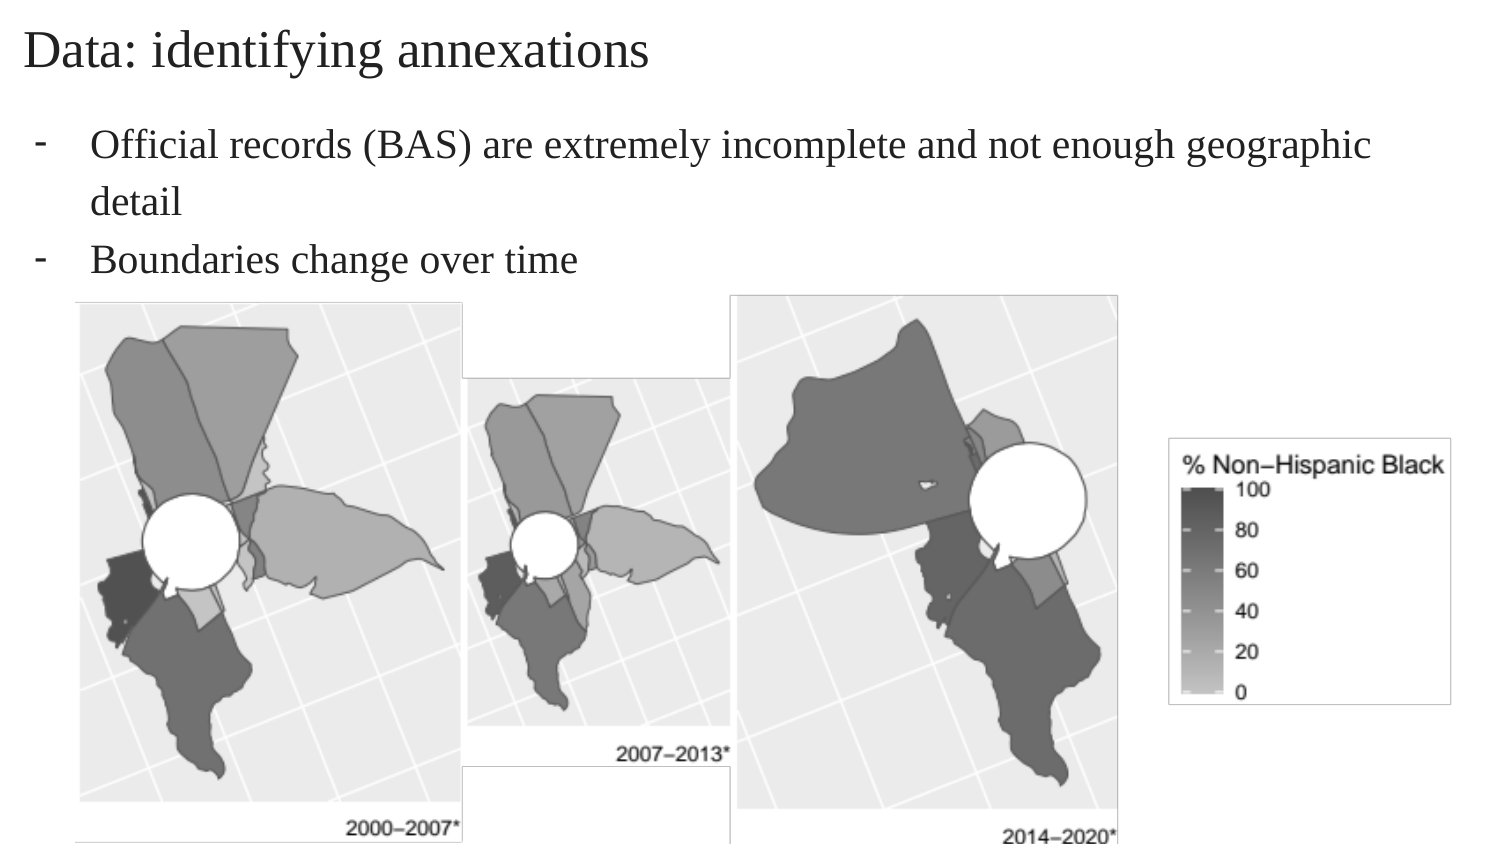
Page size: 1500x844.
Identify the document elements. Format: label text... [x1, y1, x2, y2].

title Data: identifying annexations [8, 0, 1407, 94]
picture [74, 276, 1500, 844]
list Official records (BAS) are extremely incomplete and not enough geographic detail Boundaries change over time [0, 93, 1398, 387]
